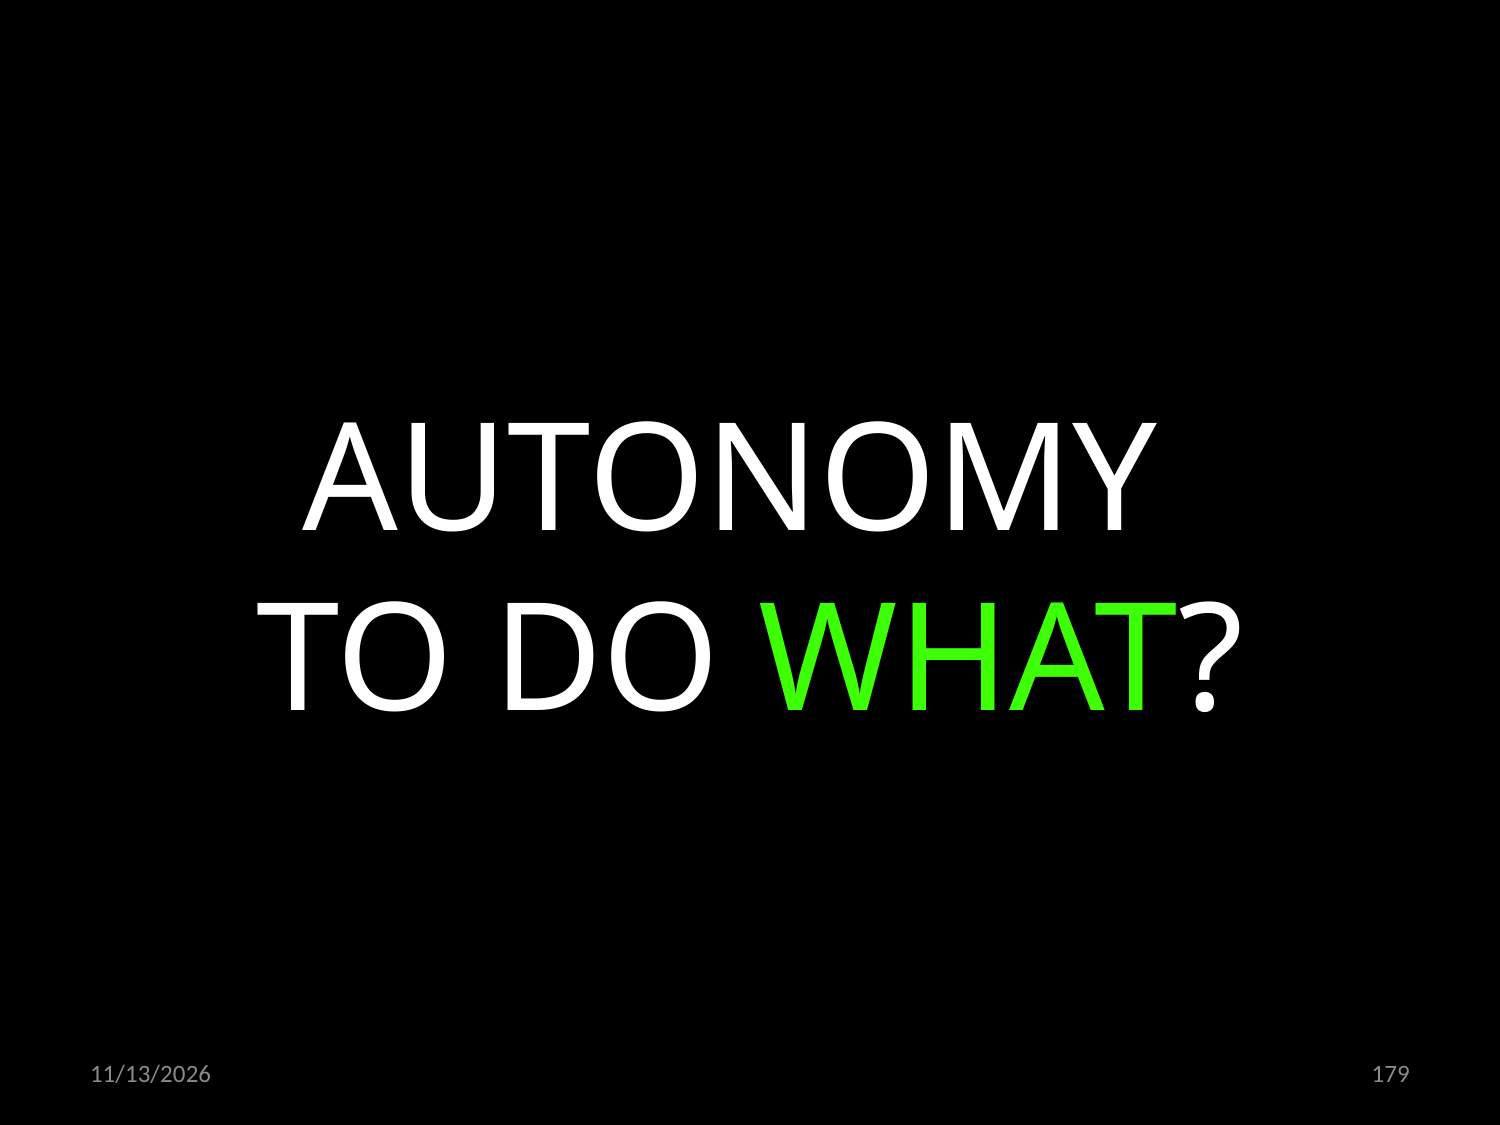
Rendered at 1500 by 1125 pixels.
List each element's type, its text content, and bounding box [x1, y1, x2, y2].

text_box AUTONOMY TO DO WHAT? [0, 372, 1500, 474]
slide_number 179 [1074, 1042, 1425, 1103]
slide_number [75, 1042, 425, 1103]
